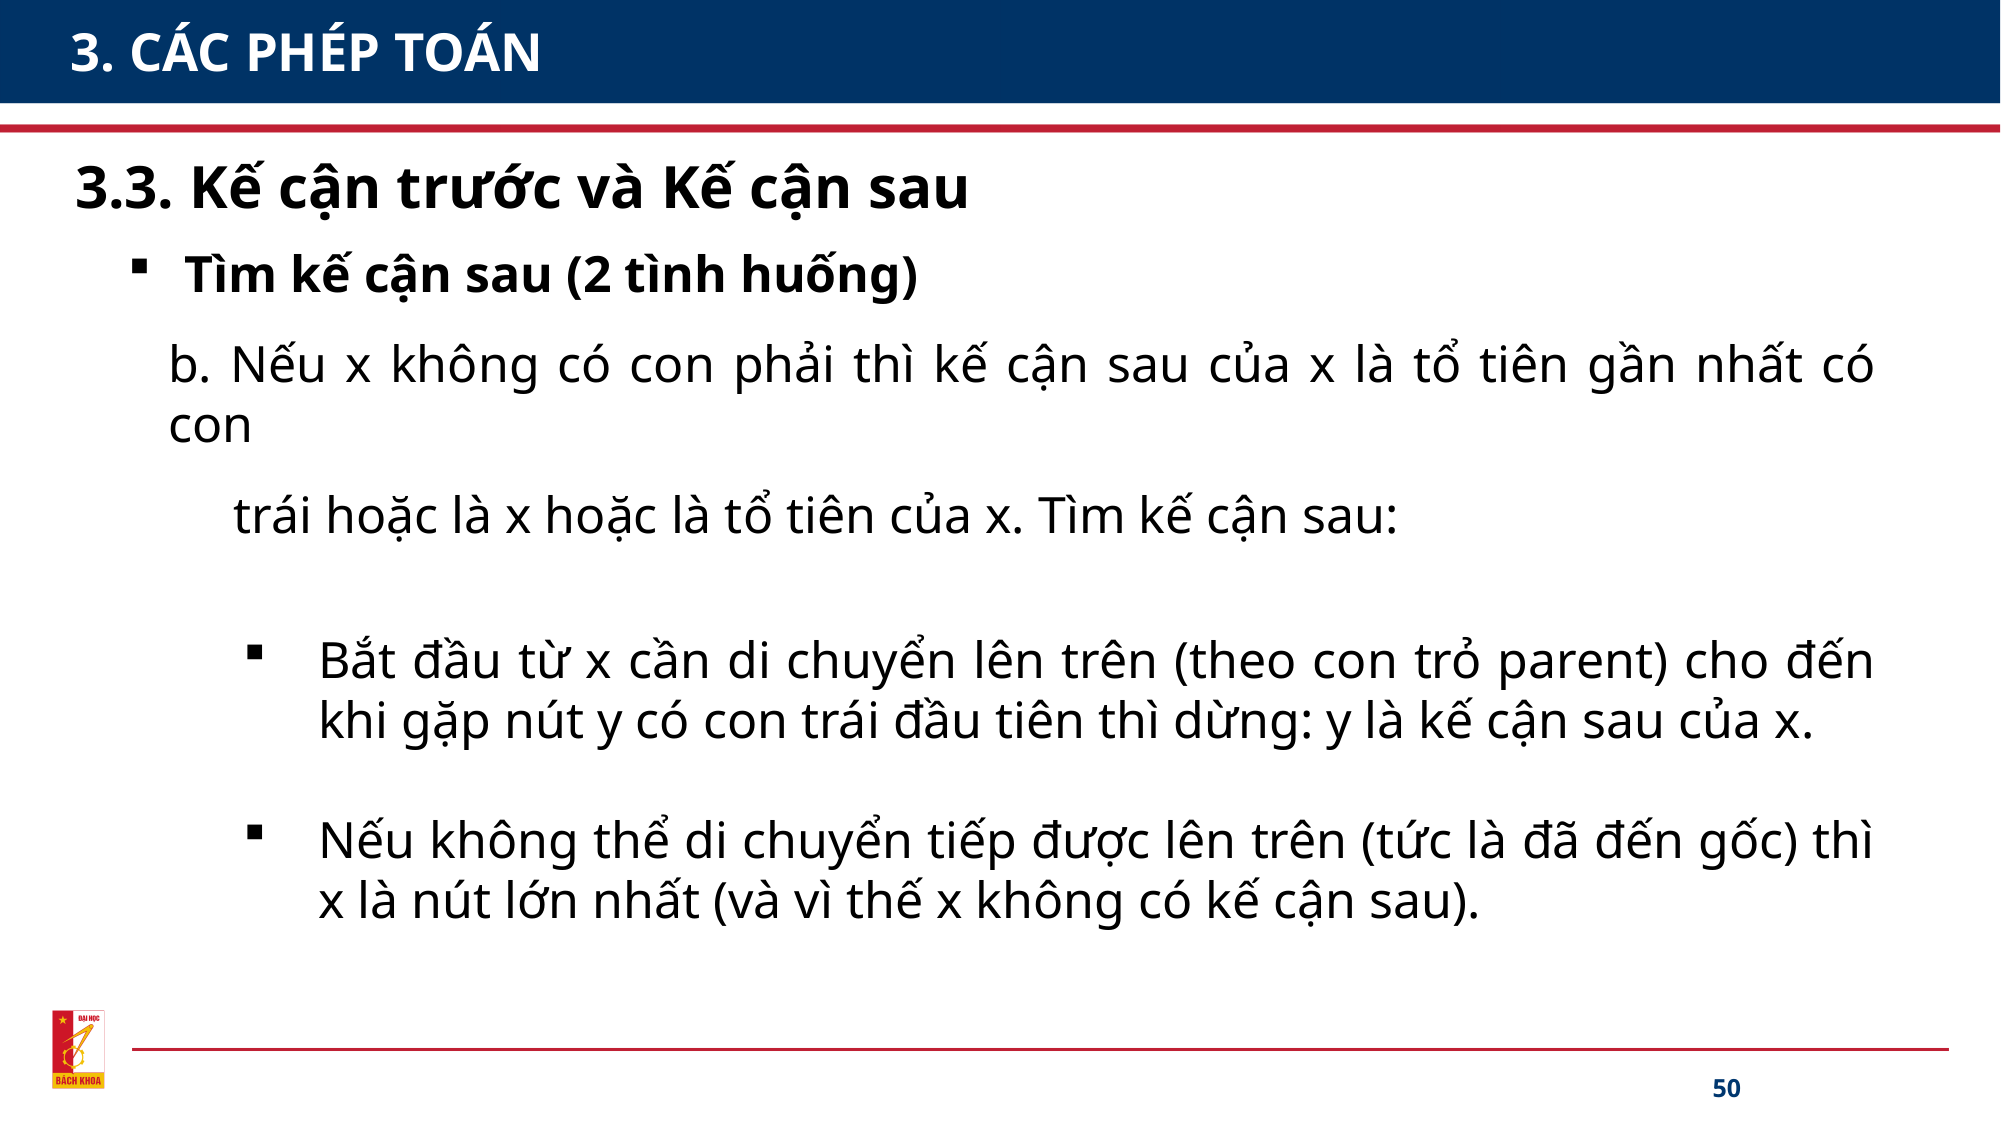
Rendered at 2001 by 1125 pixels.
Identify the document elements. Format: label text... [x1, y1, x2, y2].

slide_number 50 [1502, 1065, 1953, 1125]
text_box 3.3. Kế cận trước và Kế cận sau [59, 150, 1785, 226]
text_box b. Nếu x không có con phải thì kế cận sau của x là tổ tiên gần nhất có con trái hoặc là x hoặc là tổ tiên của x. Tìm kế cận sau: Bắt đầu từ x cần di chuyển lên trên (theo con trỏ parent) cho đến khi gặp nút y có con trái đầu tiên thì dừng: y là kế cận sau của x. Nếu không thể di chuyển tiếp được lên trên (tức là đã đến gốc) thì x là nút lớn nhất (và vì thế x không có kế cận sau). [153, 325, 1892, 936]
text_box Tìm kế cận sau (2 tình huống) [113, 235, 1114, 310]
title 3. CÁC PHÉP TOÁN [55, 18, 1945, 90]
picture [0, 0, 2001, 1125]
